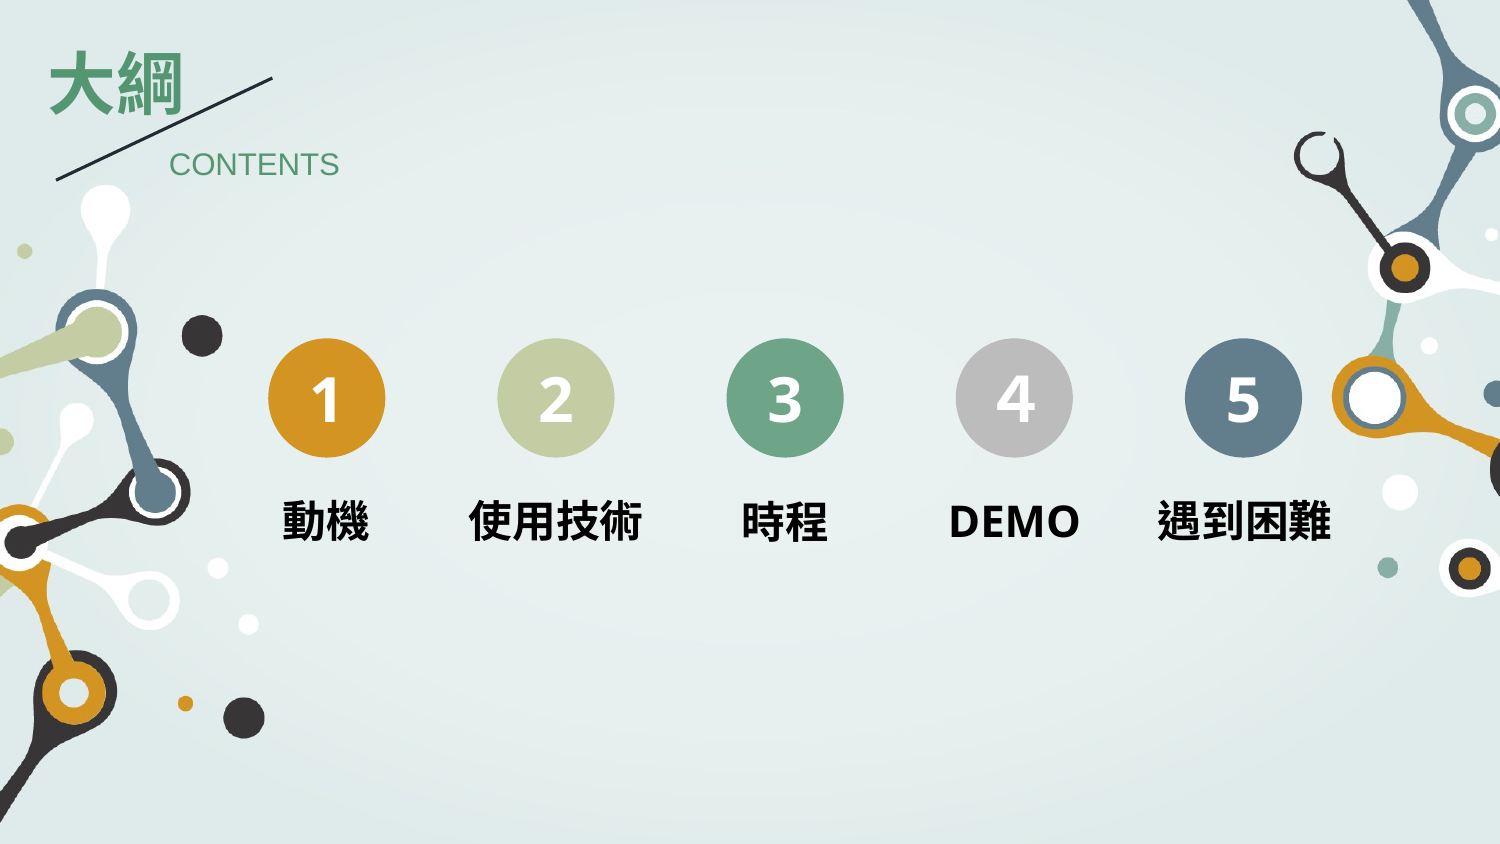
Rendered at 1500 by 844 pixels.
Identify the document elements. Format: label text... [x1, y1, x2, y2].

text_box 時程 [726, 487, 845, 555]
text_box 遇到困難 [1142, 486, 1348, 555]
text_box 5 [1182, 336, 1305, 460]
text_box 使用技術 [453, 486, 659, 555]
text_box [55, 77, 273, 181]
text_box 3 [724, 336, 846, 460]
text_box 大綱 [33, 33, 201, 131]
text_box DEMO [910, 486, 1118, 555]
text_box 1 [266, 336, 388, 460]
picture [0, 0, 1500, 844]
text_box CONTENTS [273, 136, 355, 189]
text_box ４ [953, 336, 1075, 460]
text_box 2 [495, 336, 617, 460]
text_box 動機 [268, 486, 386, 555]
